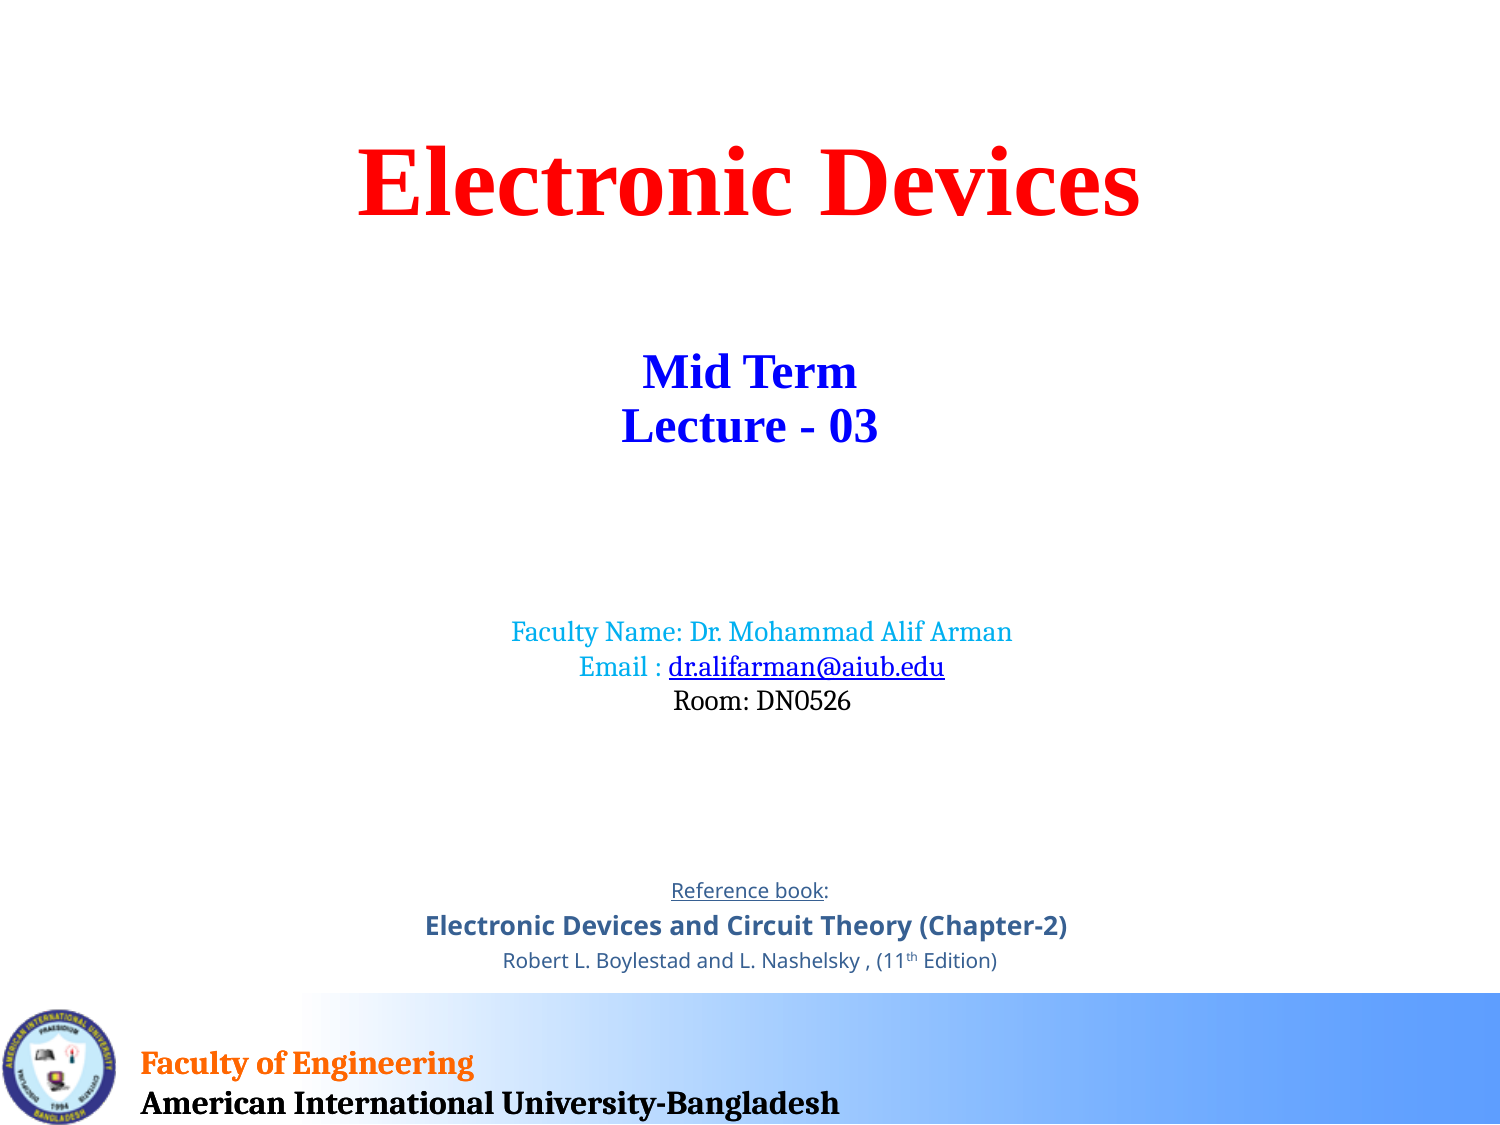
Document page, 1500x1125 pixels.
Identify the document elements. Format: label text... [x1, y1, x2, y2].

text_box Electronic Devices [321, 98, 1179, 243]
text_box Reference book: Electronic Devices and Circuit Theory (Chapter-2) Robert L. Boylestad and L. Nashelsky , (11th Edition) [409, 871, 1091, 986]
picture [0, 1007, 119, 1125]
text_box Mid Term Lecture - 03 [535, 314, 965, 459]
text_box Faculty Name: Dr. Mohammad Alif Arman Email : dr.alifarman@aiub.edu Room: DN0526 [496, 604, 1029, 725]
